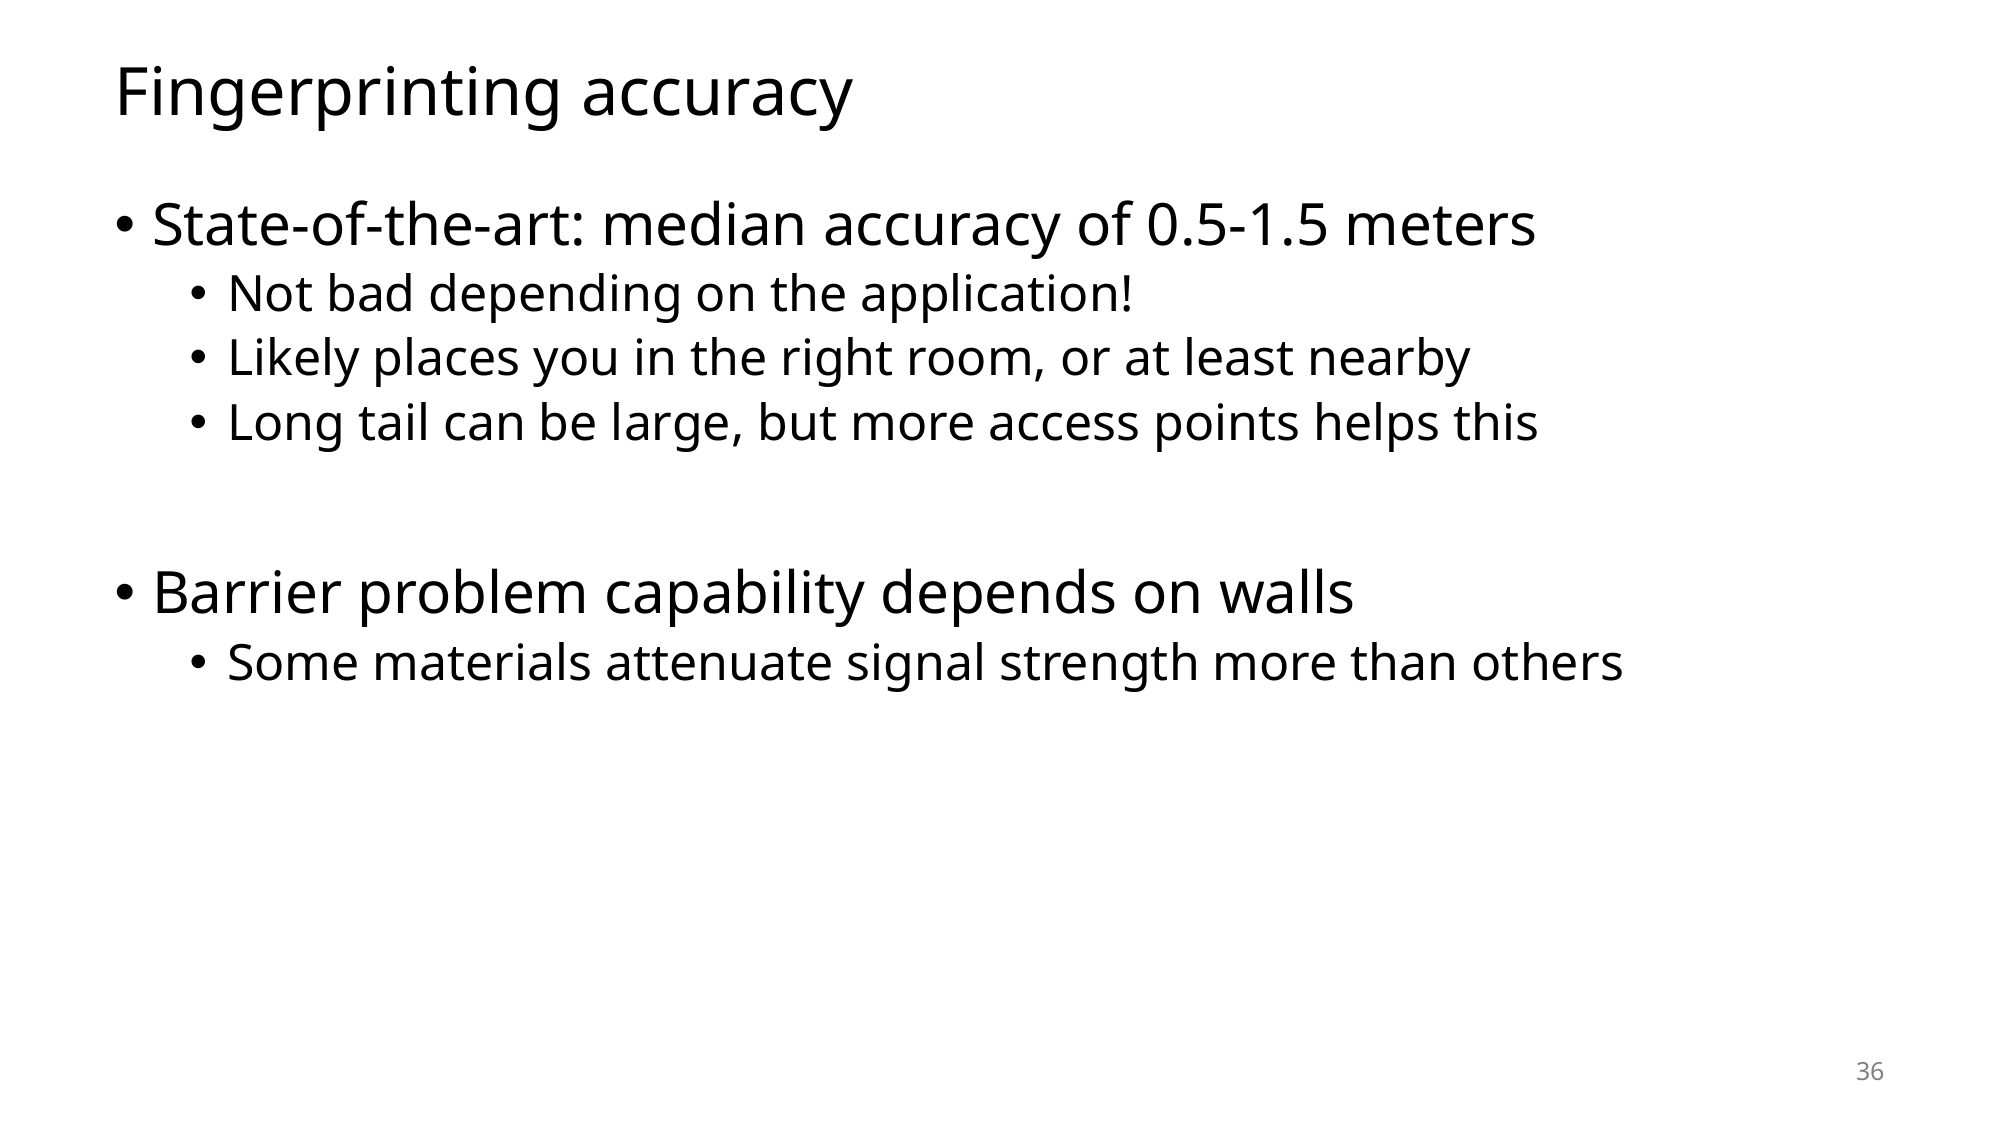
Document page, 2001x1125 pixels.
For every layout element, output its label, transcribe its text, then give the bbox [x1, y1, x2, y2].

slide_number 36 [1749, 1042, 1900, 1103]
title Fingerprinting accuracy [99, 37, 1900, 150]
list State-of-the-art: median accuracy of 0.5-1.5 meters Not bad depending on the application! Likely places you in the right room, or at least nearby Long tail can be large, but more access points helps this Barrier problem capability depends on walls Some materials attenuate signal strength more than others [99, 187, 1900, 1013]
